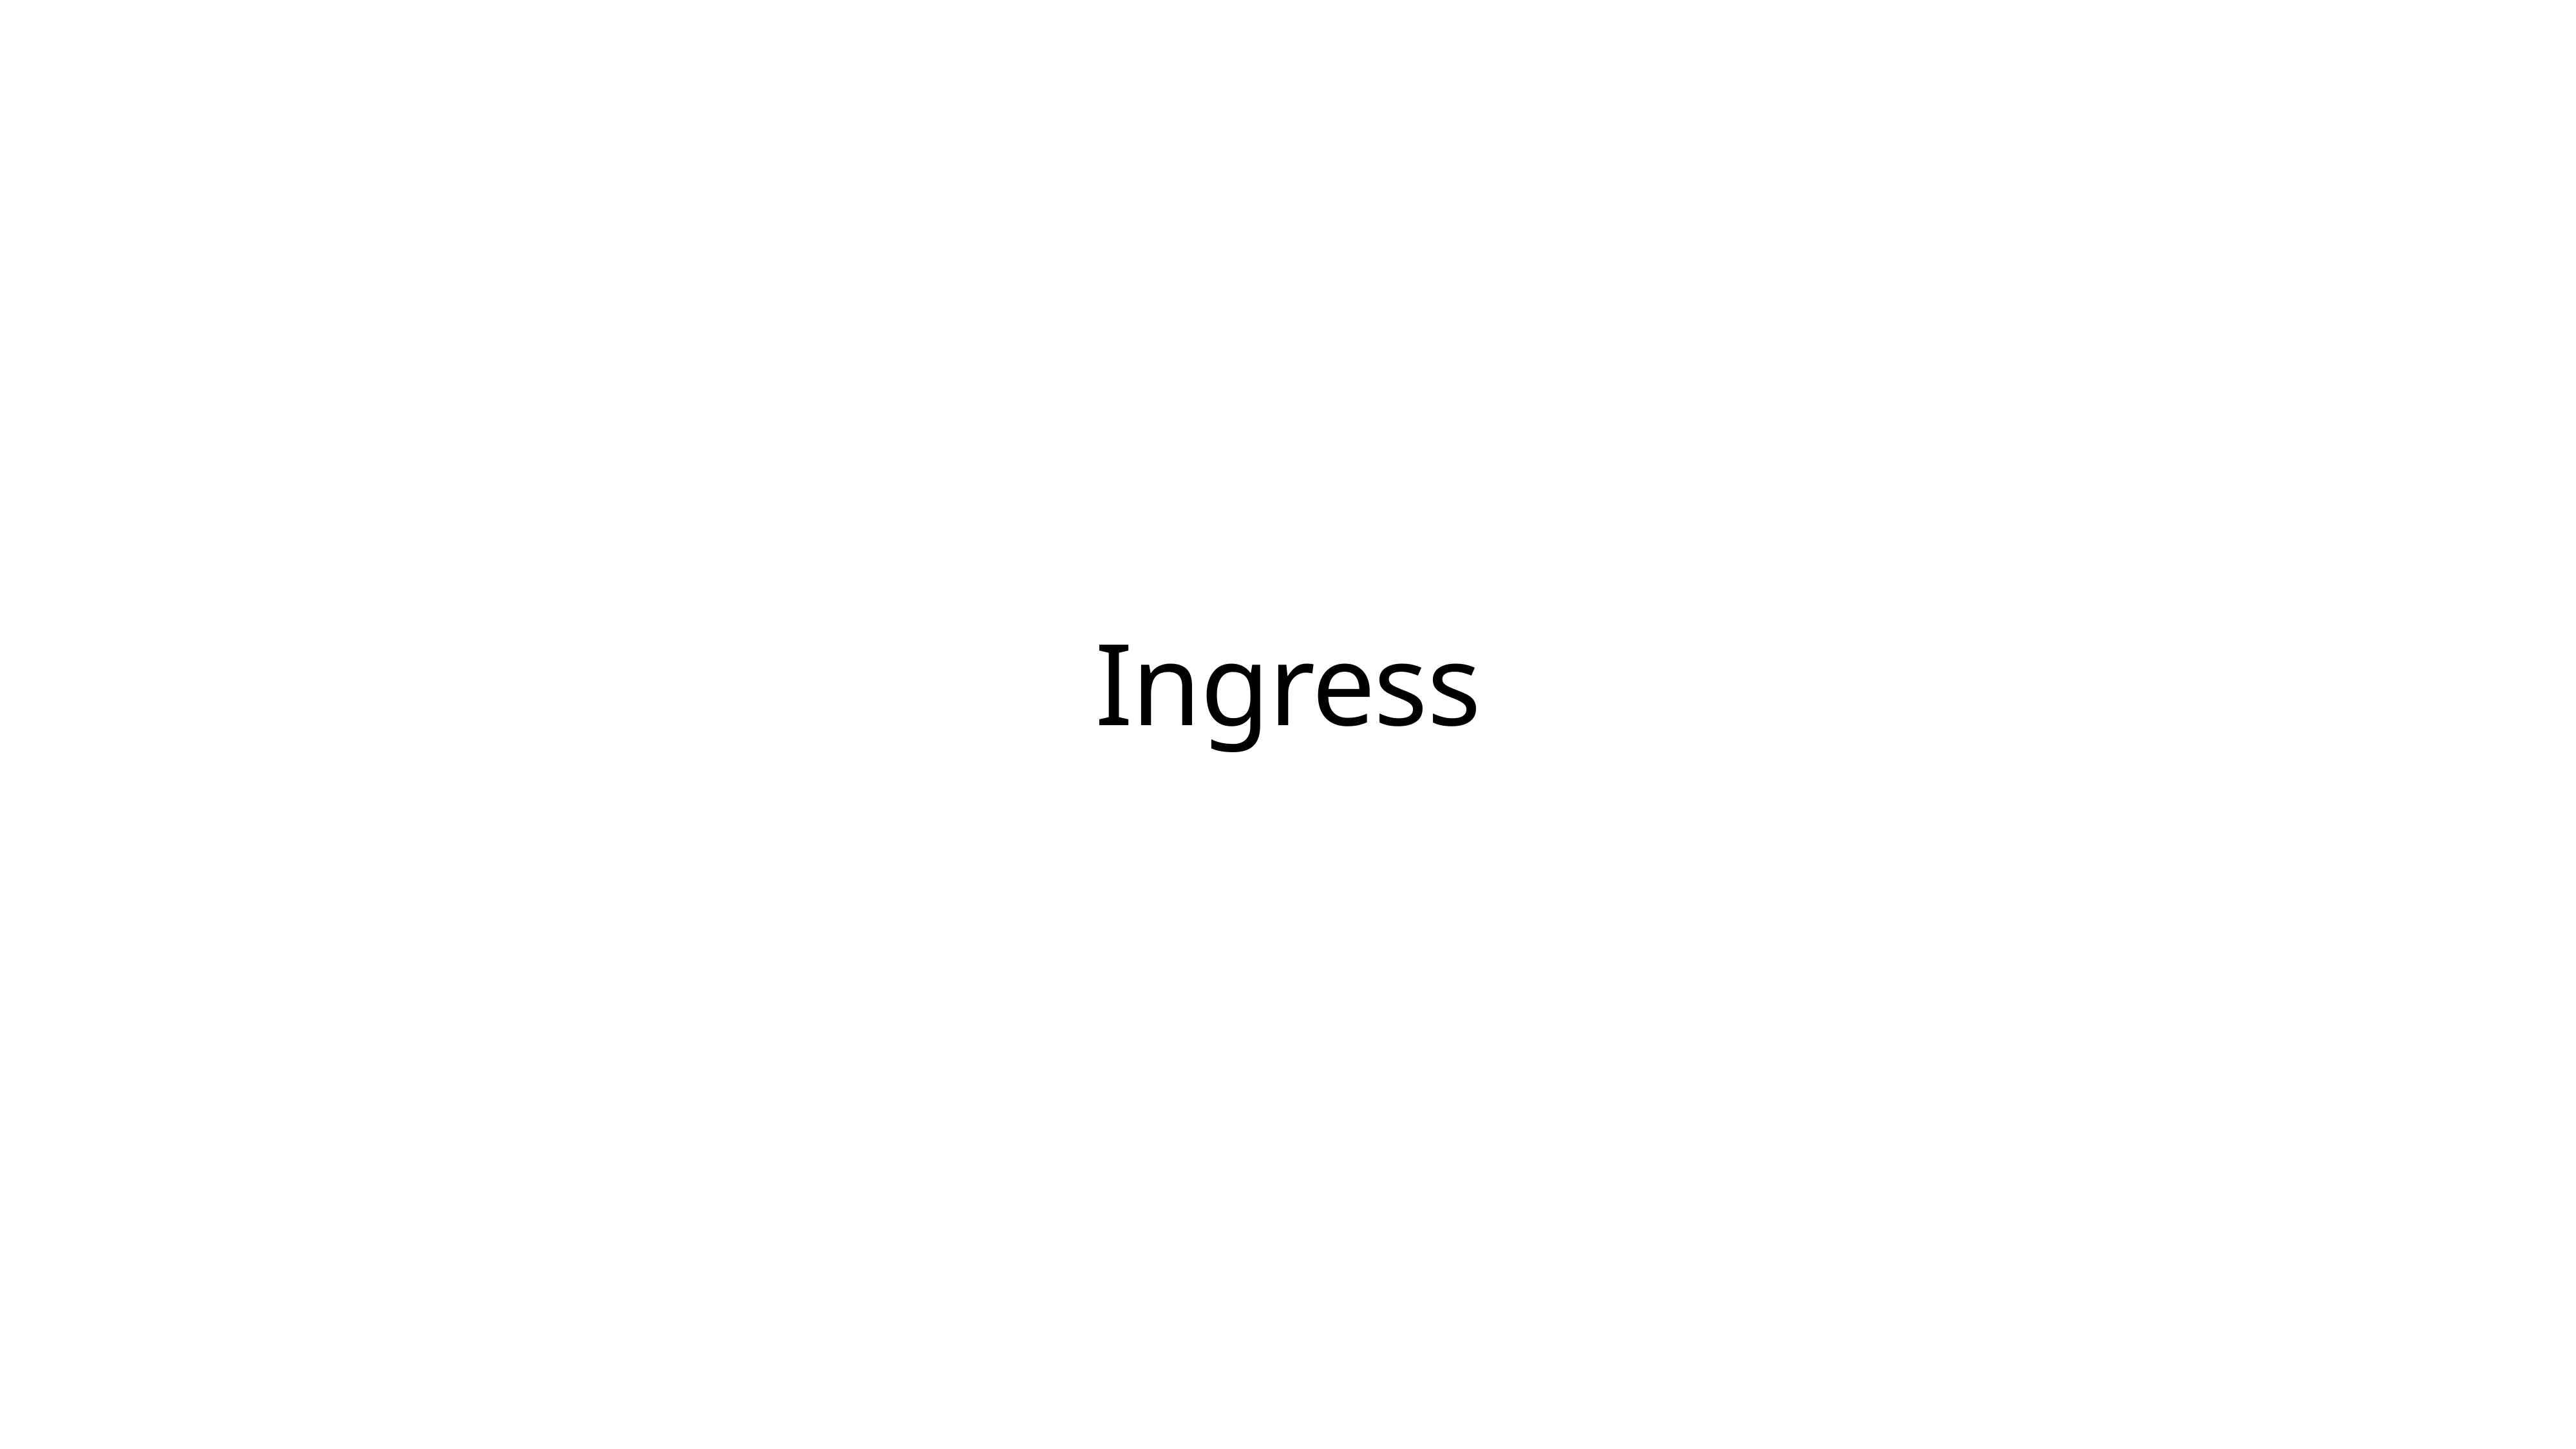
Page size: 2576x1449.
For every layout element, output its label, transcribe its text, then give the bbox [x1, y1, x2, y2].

title Ingress [128, 632, 2448, 817]
